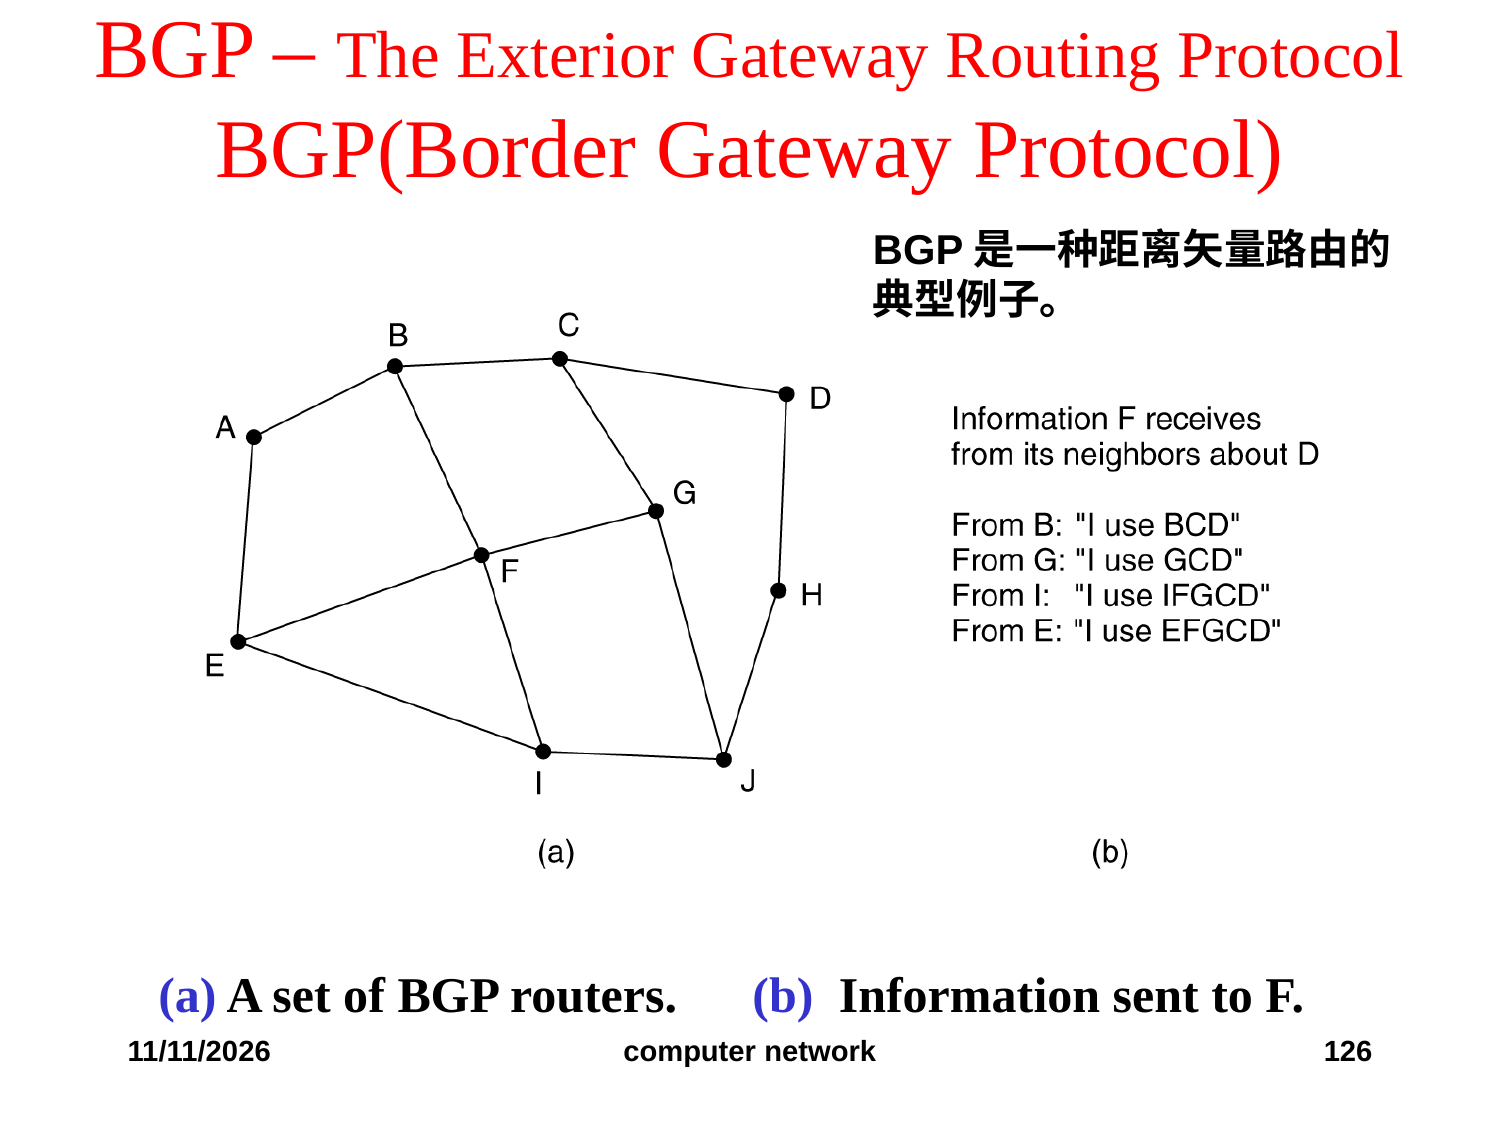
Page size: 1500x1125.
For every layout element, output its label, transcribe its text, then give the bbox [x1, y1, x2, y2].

list (a) A set of BGP routers. (b) Information sent to F. [97, 954, 1365, 1054]
text_box BGP是一种距离矢量路由的典型例子。 [858, 215, 1432, 331]
slide_number 126 [1074, 1025, 1388, 1100]
footer computer network [512, 1054, 988, 1100]
title BGP – The Exterior Gateway Routing Protocol BGP(Border Gateway Protocol) [0, 0, 1500, 188]
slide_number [112, 1054, 425, 1100]
picture [204, 306, 1319, 869]
